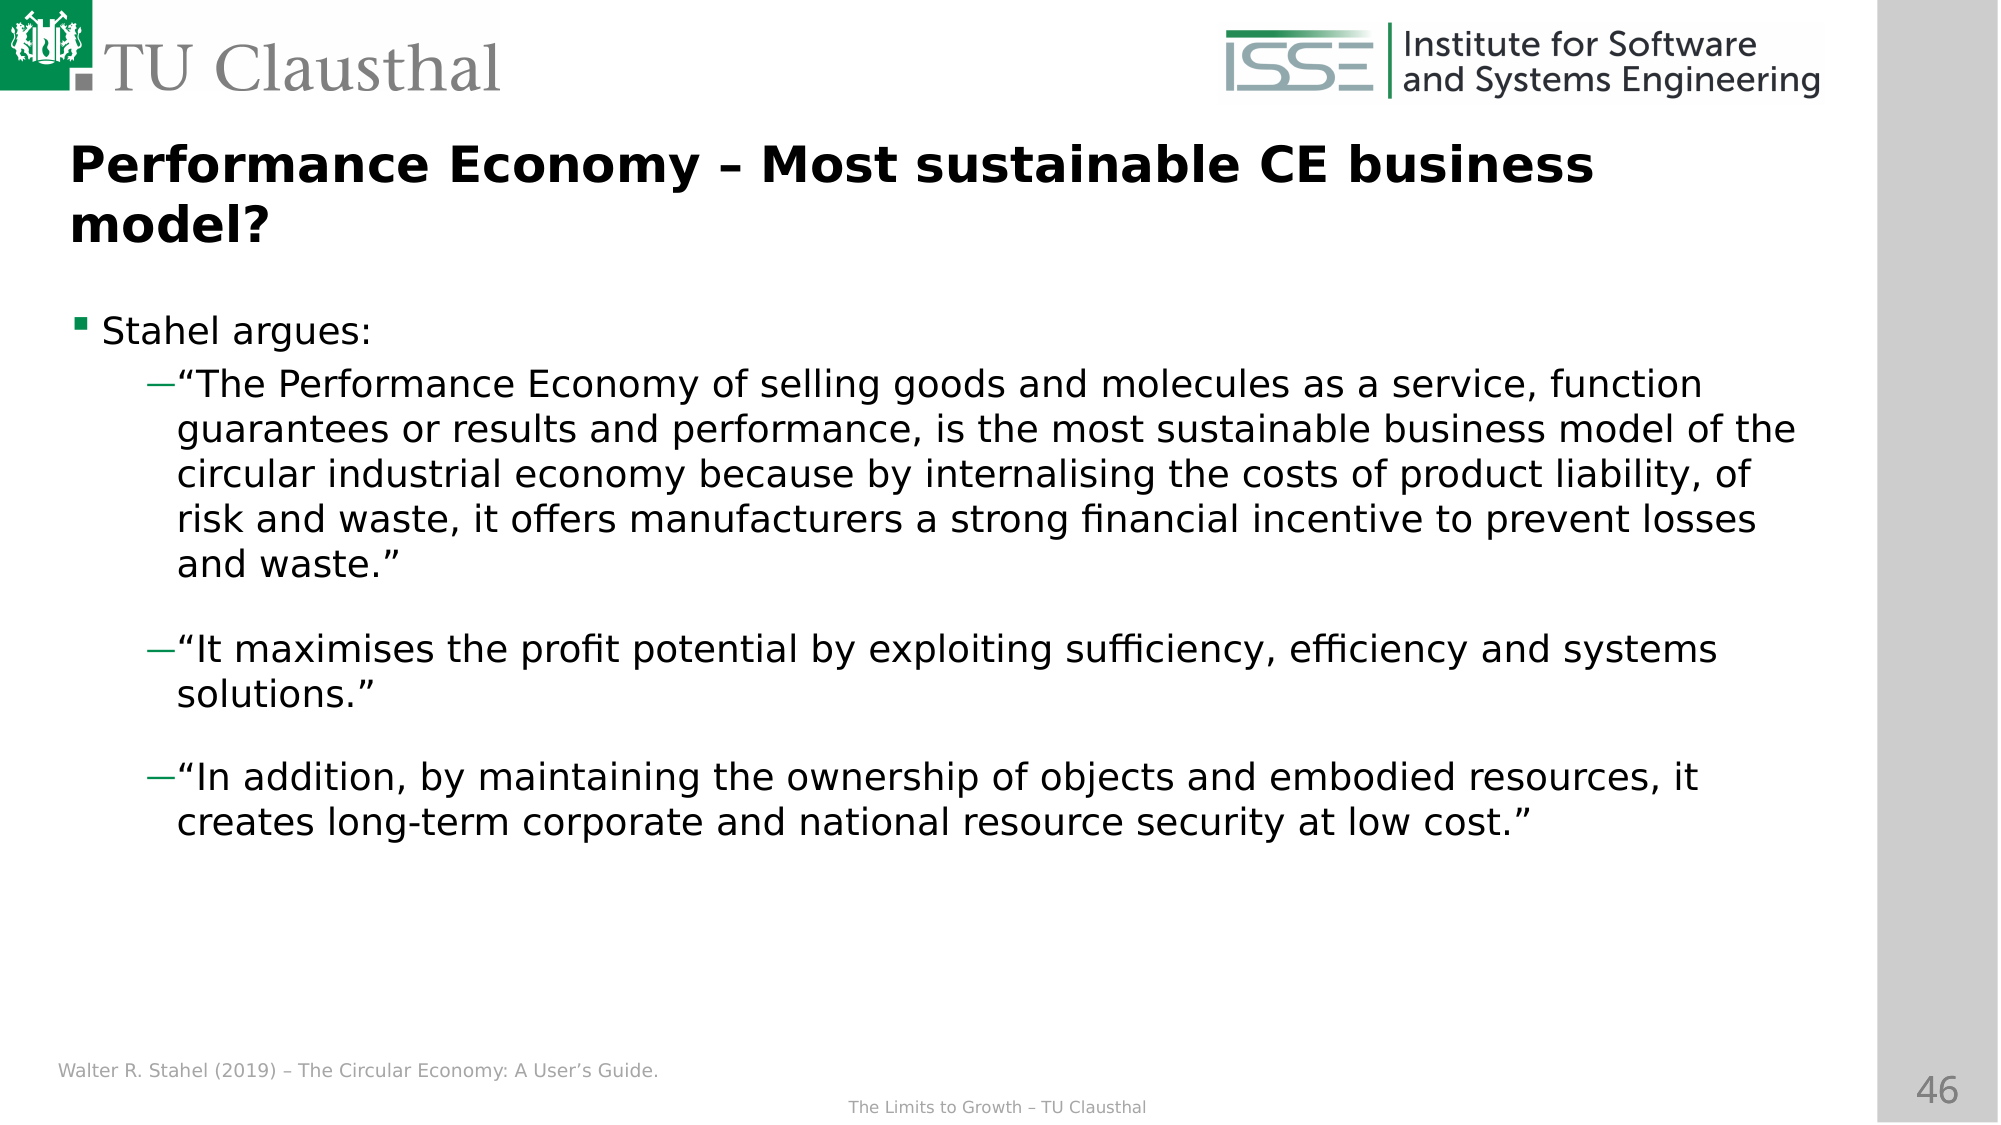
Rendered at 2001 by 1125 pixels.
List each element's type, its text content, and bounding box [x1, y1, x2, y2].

picture [0, 0, 500, 91]
picture [1218, 22, 1825, 105]
text_box Walter R. Stahel (2019) – The Circular Economy: A User’s Guide. [43, 1051, 1104, 1089]
text_box Performance Economy – Most sustainable CE business model? [54, 125, 1817, 206]
text_box Stahel argues: “The Performance Economy of selling goods and molecules as a service, function guarantees or results and performance, is the most sustainable business model of the circular industrial economy because by internalising the costs of product liability, of risk and waste, it offers manufacturers a strong financial incentive to prevent losses and waste.” “It maximises the profit potential by exploiting sufficiency, efficiency and systems solutions.” “In addition, by maintaining the ownership of objects and embodied resources, it creates long-term corporate and national resource security at low cost.” [54, 299, 1817, 1010]
